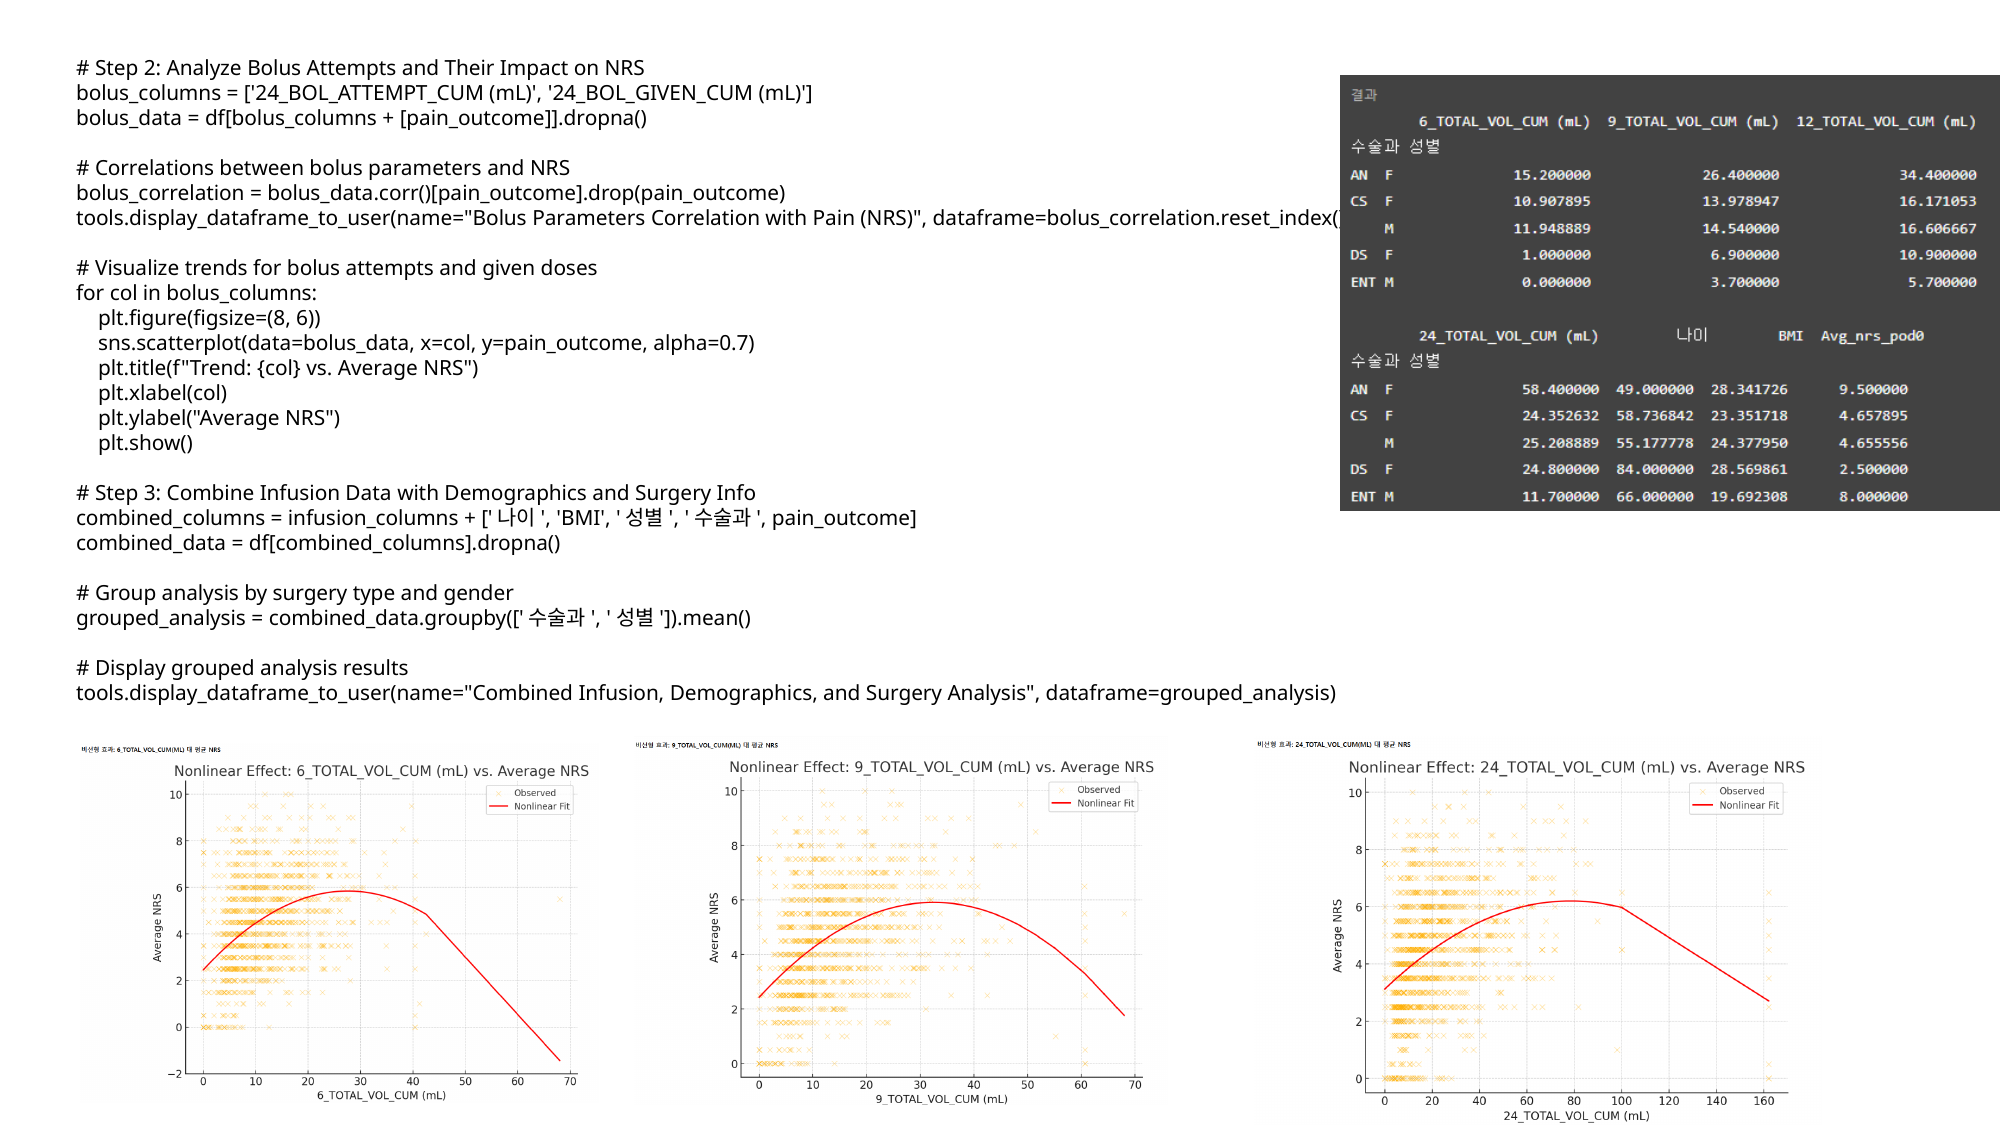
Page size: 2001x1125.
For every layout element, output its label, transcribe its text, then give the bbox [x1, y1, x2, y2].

picture [79, 743, 599, 1103]
picture [1253, 736, 1822, 1125]
picture [634, 736, 1169, 1105]
picture [1340, 75, 2000, 512]
text_box # Step 2: Analyze Bolus Attempts and Their Impact on NRS bolus_columns = ['24_BOL_ATTEMPT_CUM (mL)', '24_BOL_GIVEN_CUM (mL)'] bolus_data = df[bolus_columns + [pain_outcome]].dropna() # Correlations between bolus parameters and NRS bolus_correlation = bolus_data.corr()[pain_outcome].drop(pain_outcome) tools.display_dataframe_to_user(name="Bolus Parameters Correlation with Pain (NRS)", dataframe=bolus_correlation.reset_index()) # Visualize trends for bolus attempts and given doses for col in bolus_columns: plt.figure(figsize=(8, 6)) sns.scatterplot(data=bolus_data, x=col, y=pain_outcome, alpha=0.7) plt.title(f"Trend: {col} vs. Average NRS") plt.xlabel(col) plt.ylabel("Average NRS") plt.show() # Step 3: Combine Infusion Data with Demographics and Surgery Info combined_columns = infusion_columns + ['나이', 'BMI', '성별', '수술과', pain_outcome] combined_data = df[combined_columns].dropna() # Group analysis by surgery type and gender grouped_analysis = combined_data.groupby(['수술과', '성별']).mean() # Display grouped analysis results tools.display_dataframe_to_user(name="Combined Infusion, Demographics, and Surgery Analysis", dataframe=grouped_analysis) [61, 22, 1839, 712]
